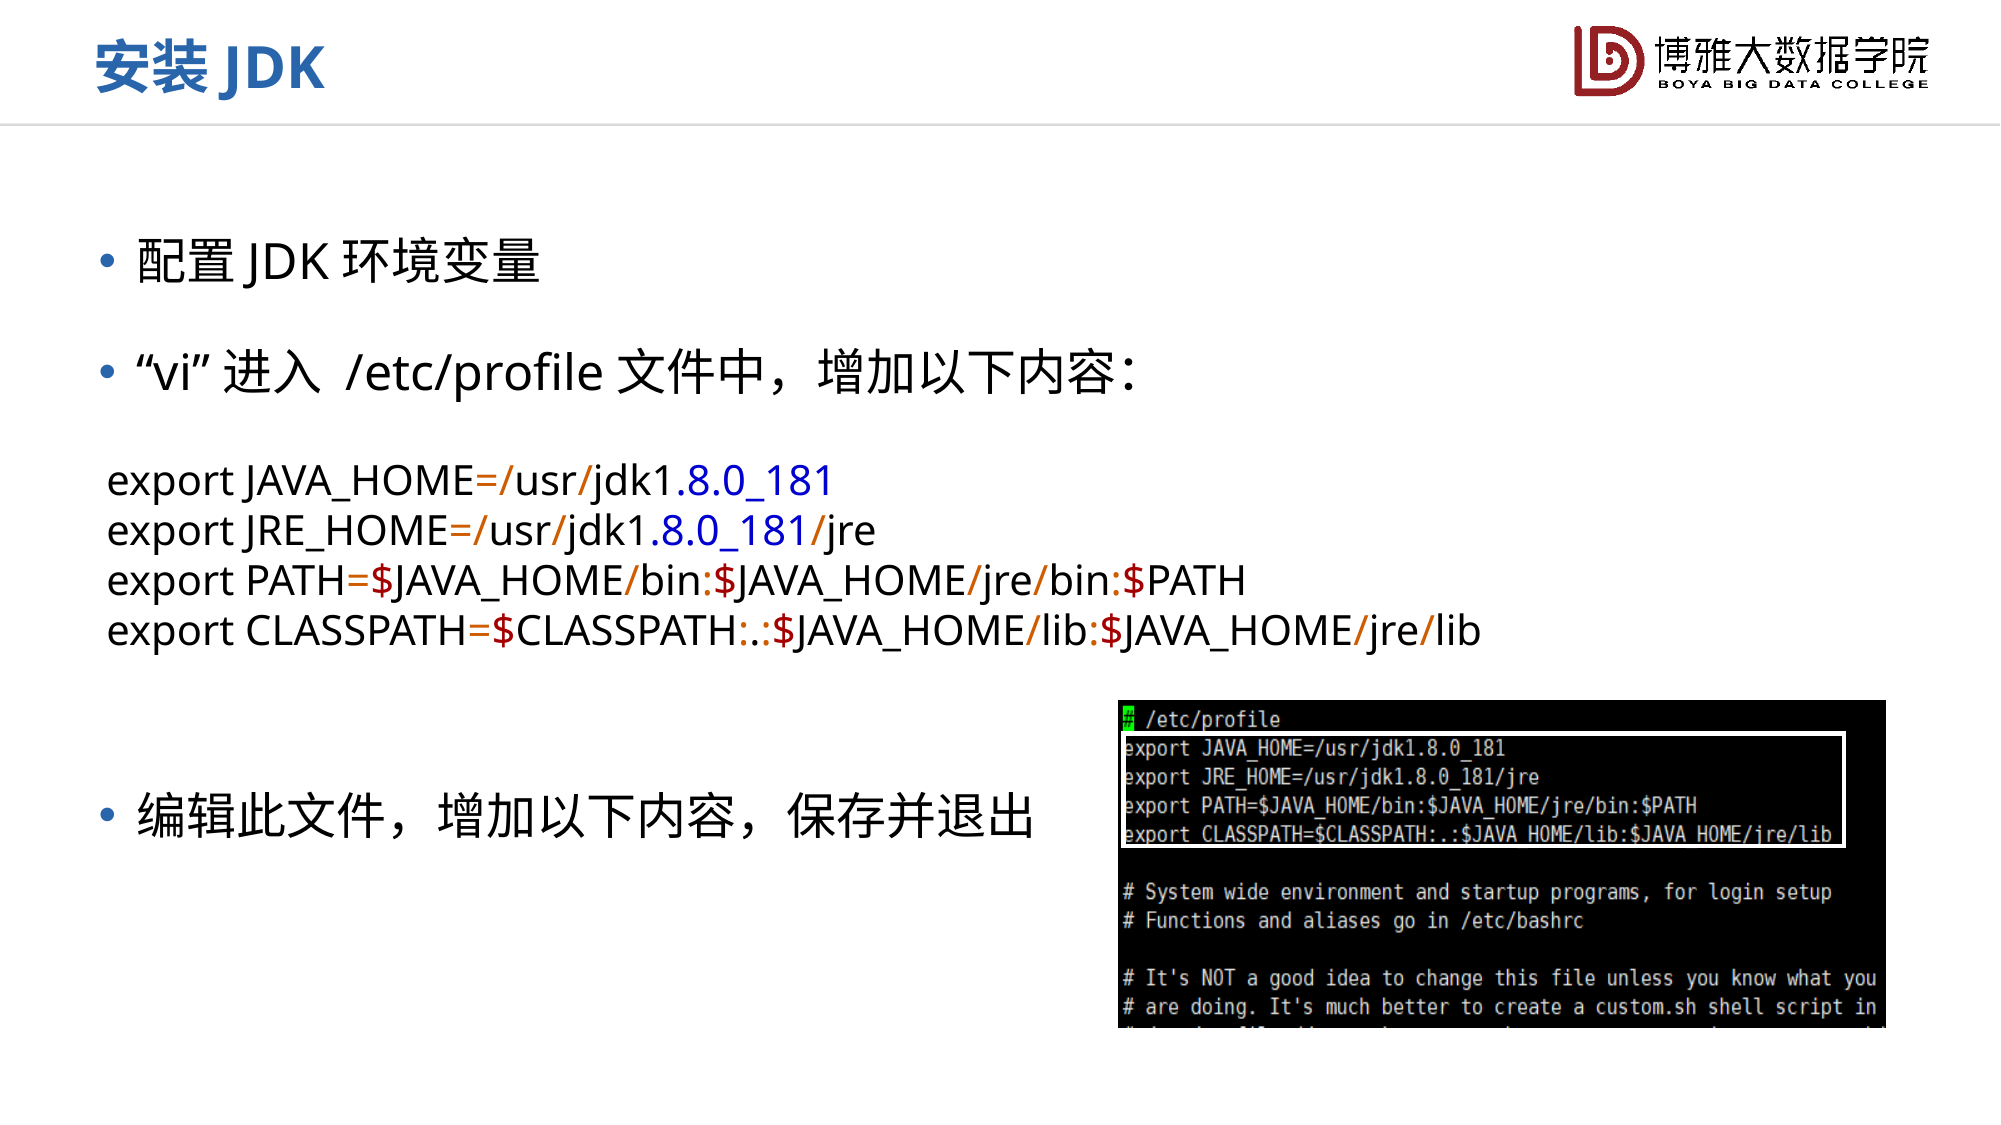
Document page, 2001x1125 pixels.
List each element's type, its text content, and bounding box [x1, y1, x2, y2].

text_box 安装JDK [78, 30, 878, 118]
picture [0, 0, 2001, 1125]
text_box export JAVA_HOME=/usr/jdk1.8.0_181 export JRE_HOME=/usr/jdk1.8.0_181/jre export PATH=$JAVA_HOME/bin:$JAVA_HOME/jre/bin:$PATH export CLASSPATH=$CLASSPATH:.:$JAVA_HOME/lib:$JAVA_HOME/jre/lib [91, 446, 1647, 662]
text_box 配置JDK环境变量 “vi”进入 /etc/profile文件中，增加以下内容： 编辑此文件，增加以下内容，保存并退出 [83, 192, 1738, 701]
